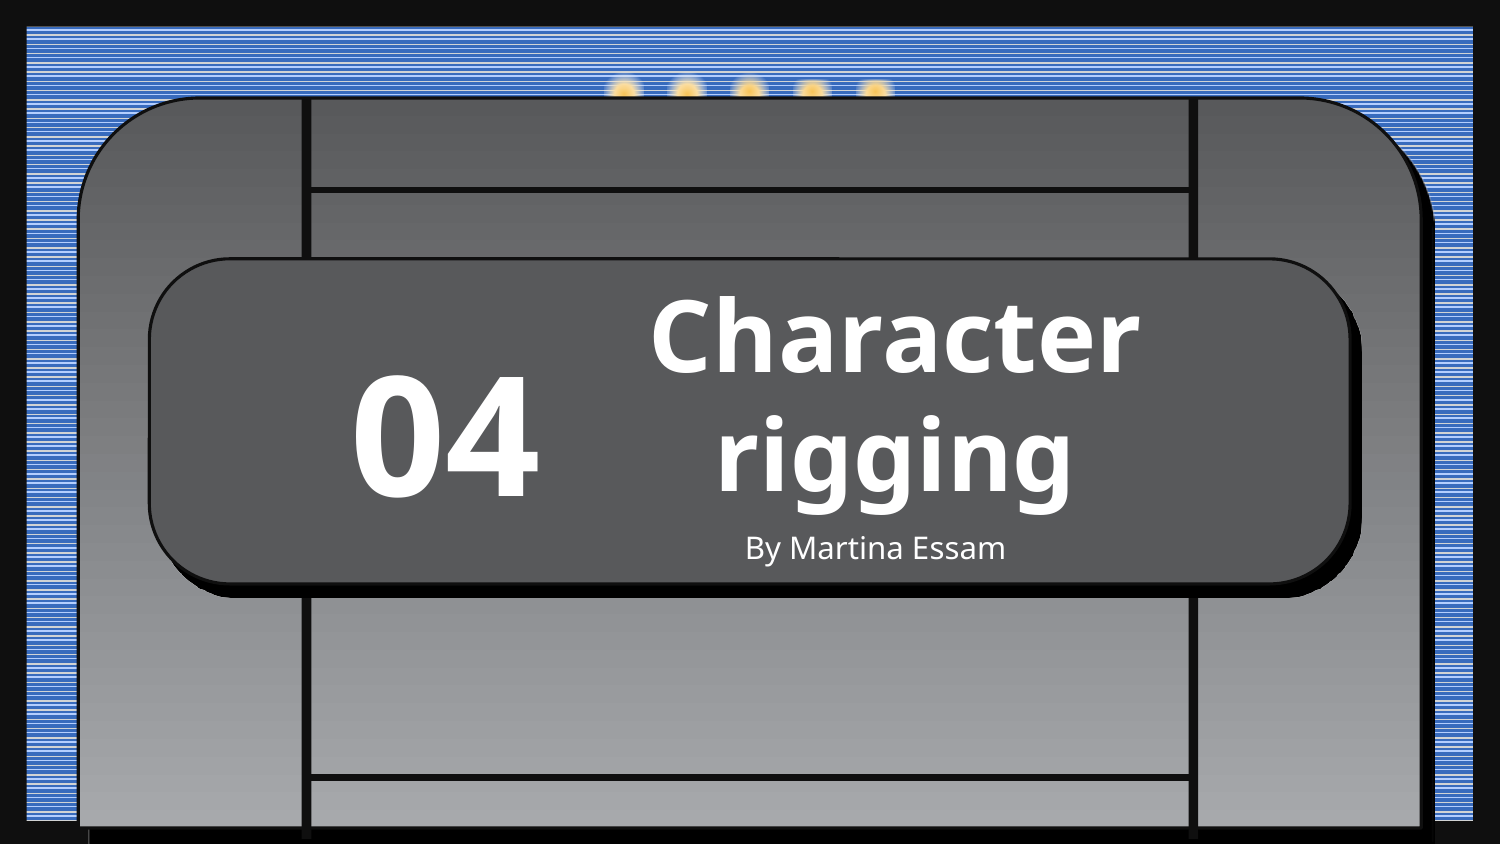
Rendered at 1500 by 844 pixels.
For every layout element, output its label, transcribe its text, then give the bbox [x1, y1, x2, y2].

text_box [149, 258, 1351, 584]
title 04 [315, 338, 577, 522]
title Character rigging [519, 322, 1272, 461]
subtitle By Martina Essam [576, 525, 1175, 569]
